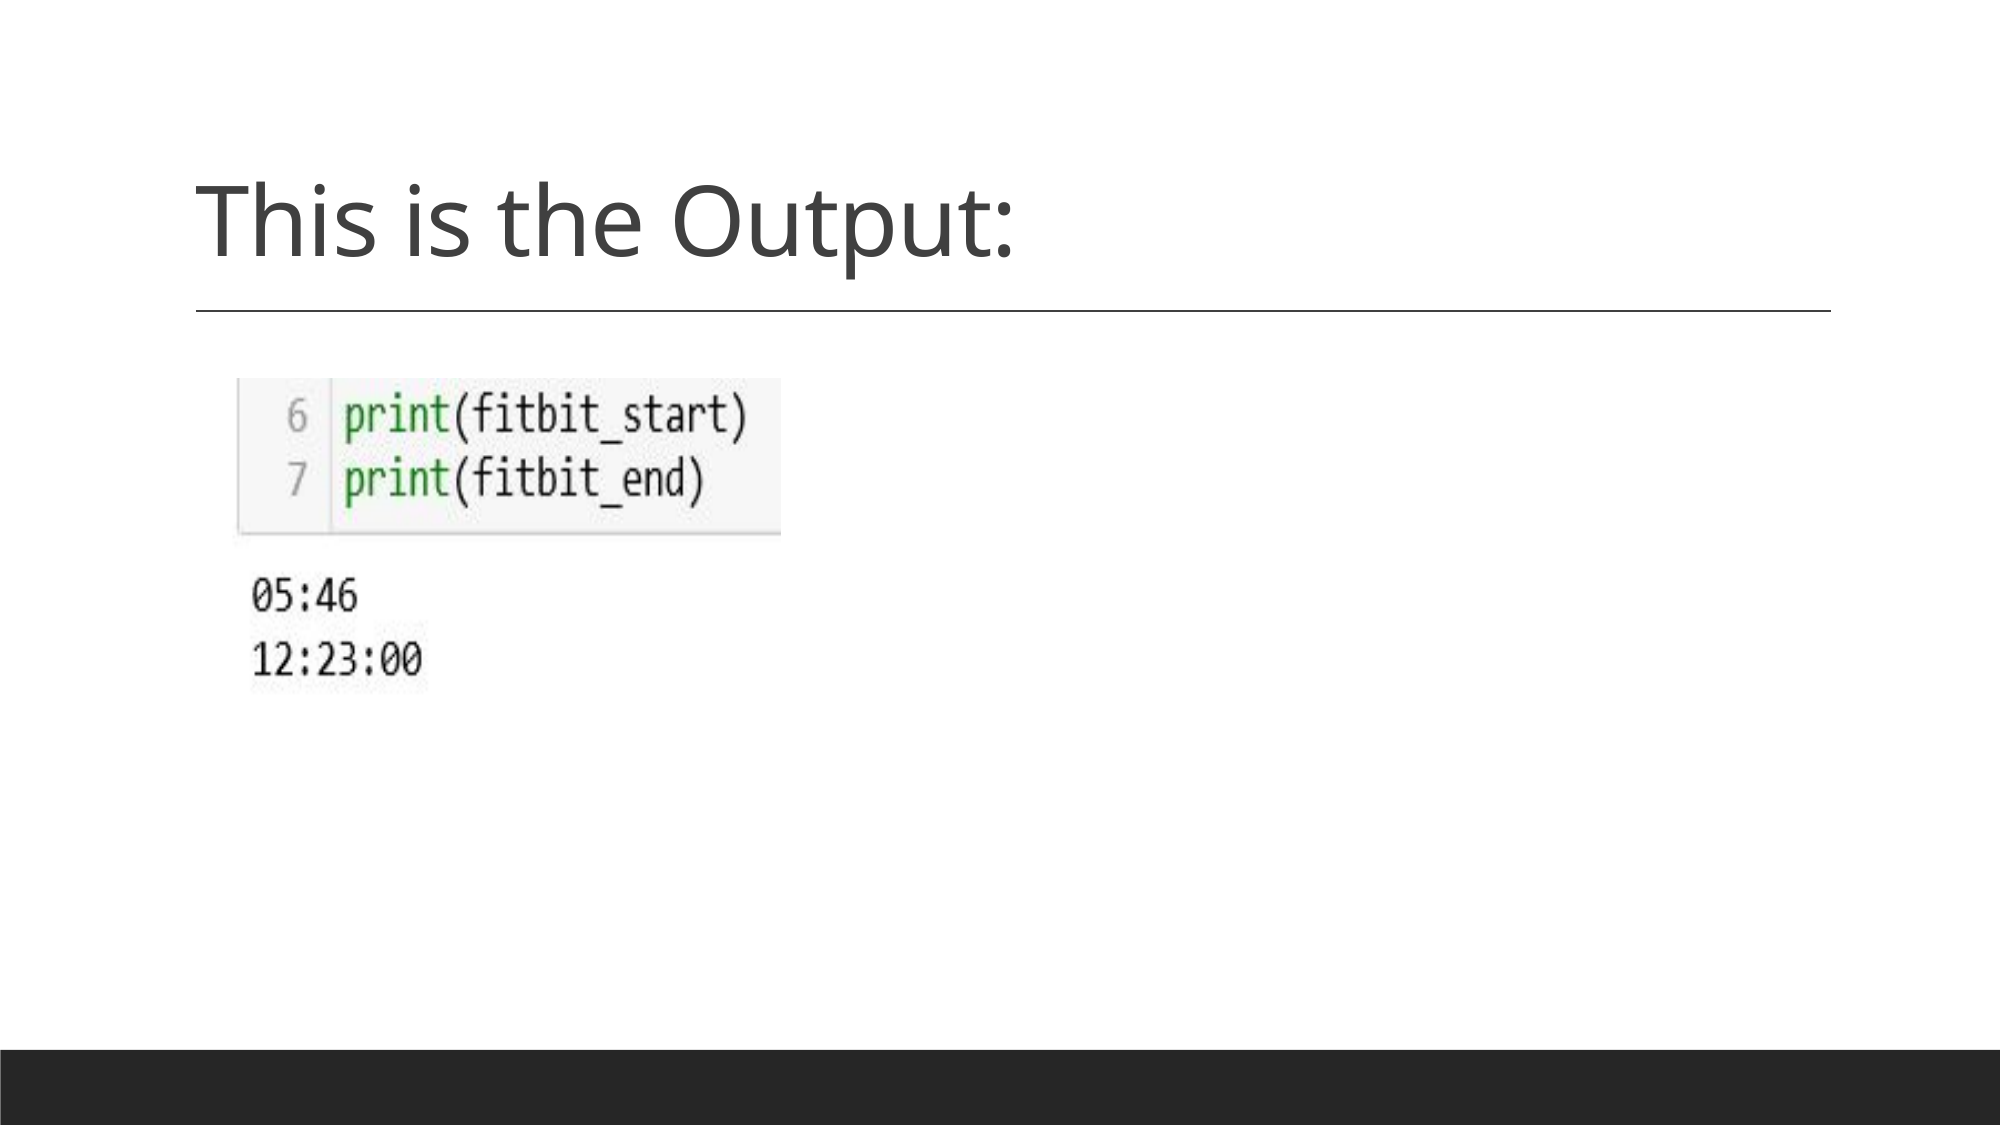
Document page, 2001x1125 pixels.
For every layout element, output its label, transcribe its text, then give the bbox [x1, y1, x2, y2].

title This is the Output: [180, 47, 1830, 285]
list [179, 377, 782, 729]
